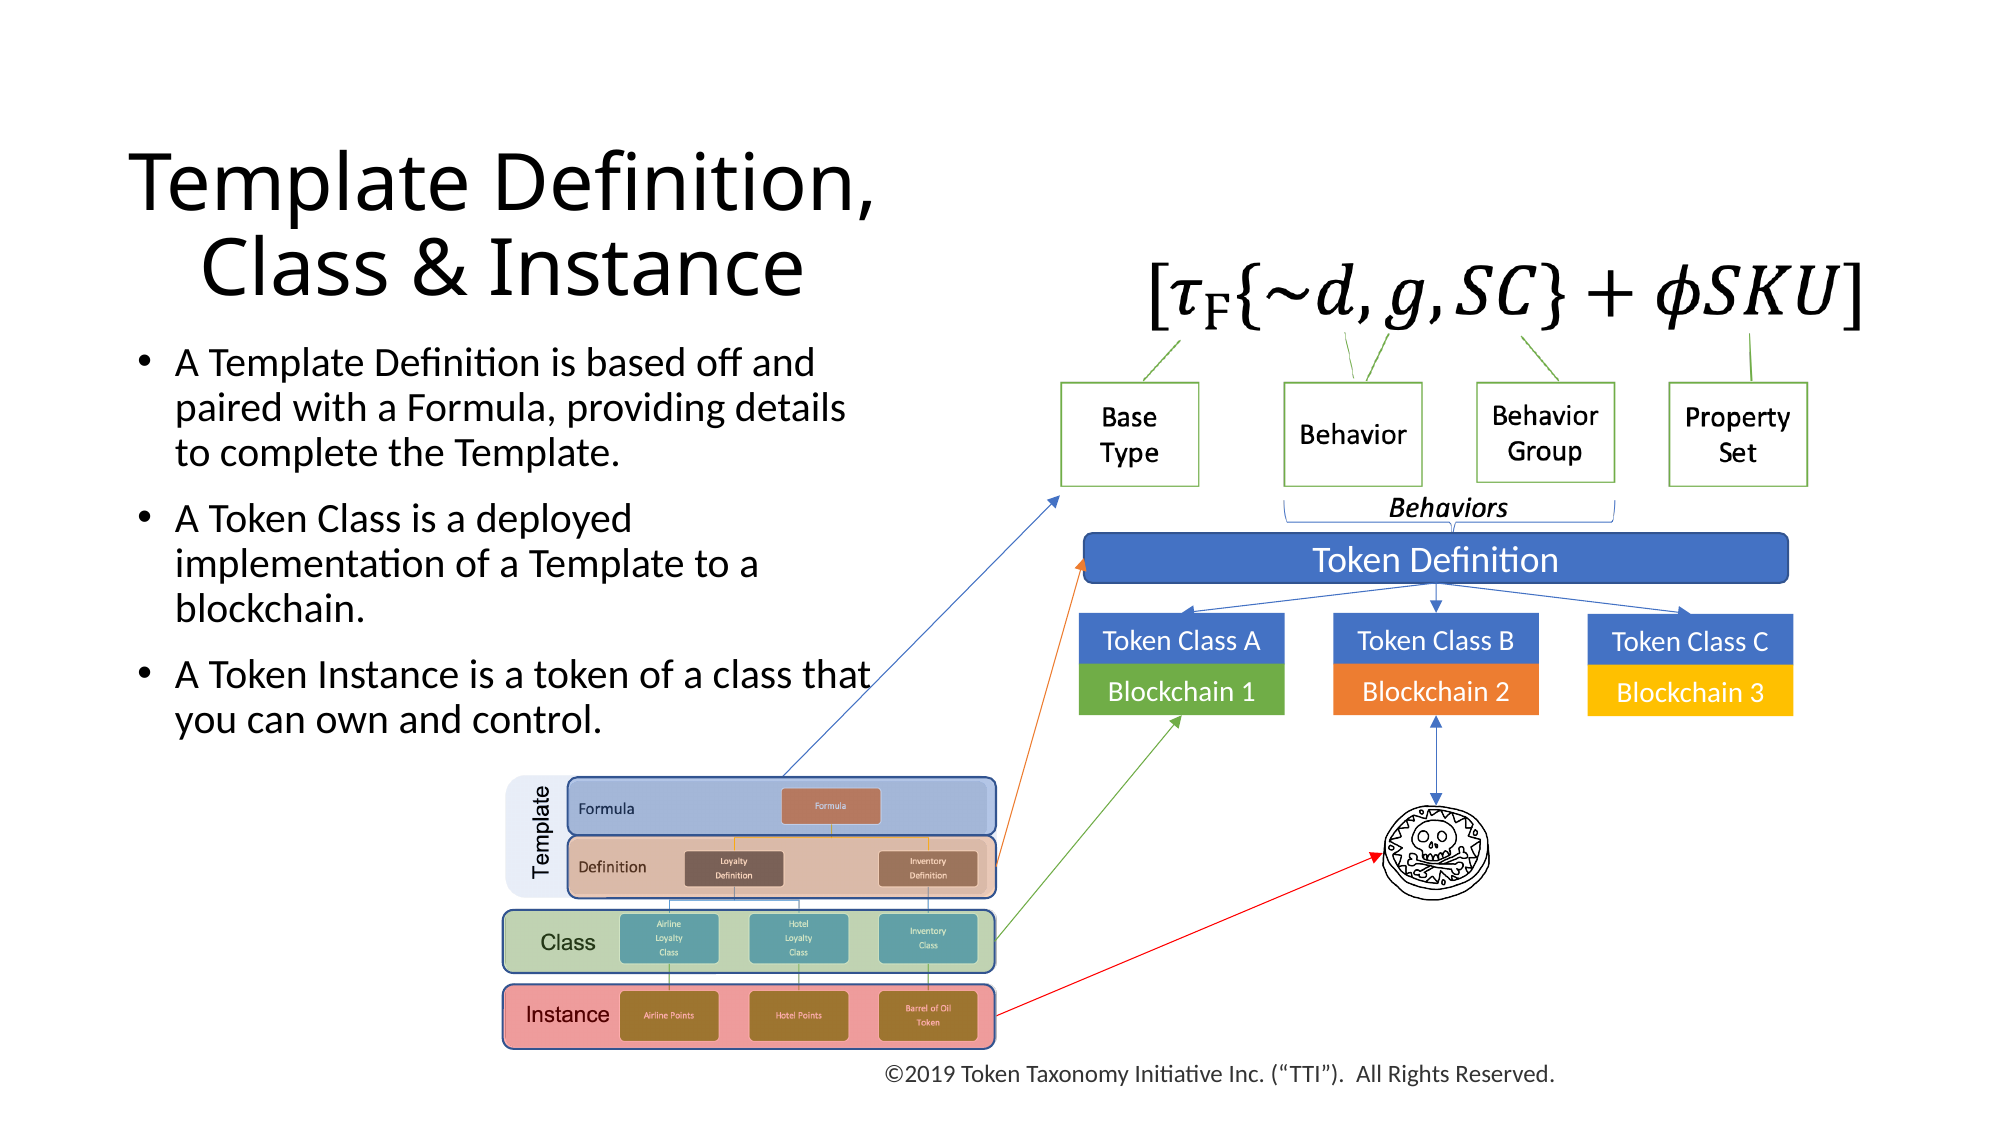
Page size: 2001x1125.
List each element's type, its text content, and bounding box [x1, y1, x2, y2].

picture [1382, 805, 1490, 901]
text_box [1181, 582, 1436, 613]
text_box Token Class A [1084, 612, 1286, 663]
text_box Blockchain 3 [1587, 664, 1794, 717]
text_box Token Class C [1587, 613, 1794, 664]
text_box Token Definition [1082, 546, 1790, 584]
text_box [994, 715, 1182, 942]
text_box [781, 495, 1060, 778]
text_box Token Class B [1332, 613, 1540, 663]
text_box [1436, 582, 1691, 614]
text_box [996, 558, 1084, 715]
text_box Blockchain 2 [1332, 663, 1540, 716]
title Template Definition, Class & Instance [97, 96, 908, 359]
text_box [1157, 853, 1383, 1017]
list A Template Definition is based off and paired with a Formula, providing details to complete the Template. A Token Class is a deployed implementation of a Template to a blockchain. A Token Instance is a token of a class that you can own and control. [122, 332, 899, 893]
picture [439, 771, 1157, 1054]
text_box Blockchain 1 [1084, 663, 1286, 716]
footer ©2019 Token Taxonomy Initiative Inc. (“TTI”). All Rights Reserved. [869, 1042, 1621, 1103]
picture [1059, 236, 1900, 546]
